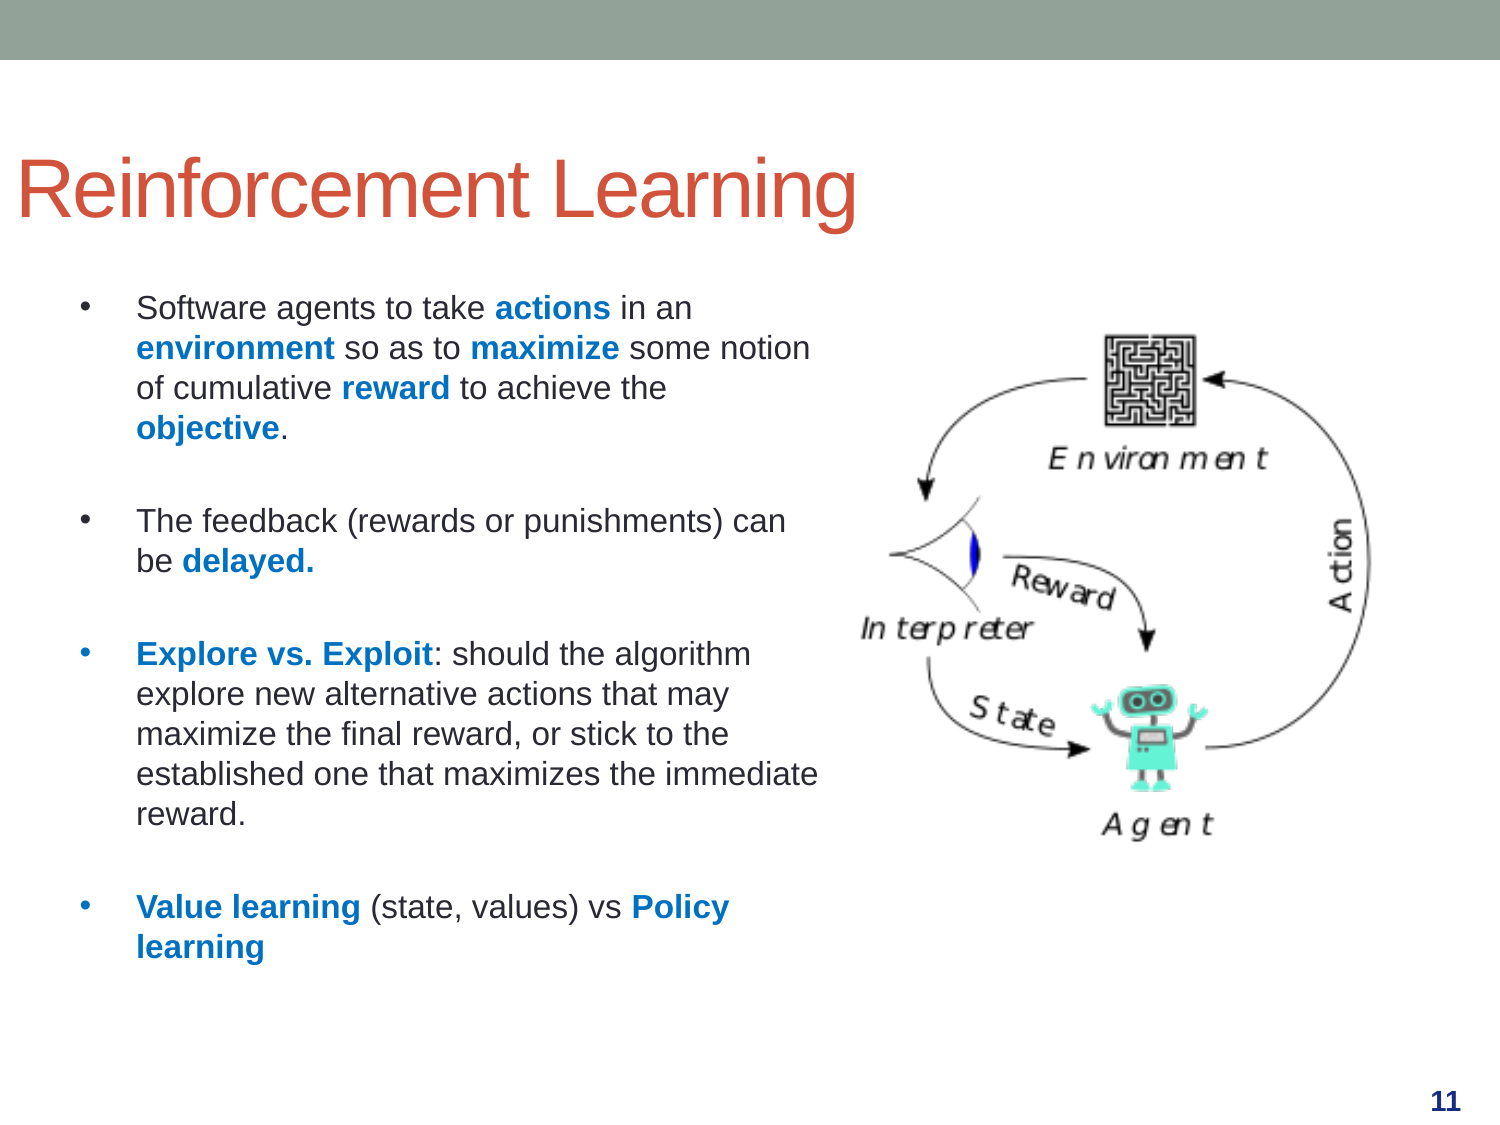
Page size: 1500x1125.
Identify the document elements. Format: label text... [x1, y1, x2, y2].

text_box Software agents to take actions in an environment so as to maximize some notion of cumulative reward to achieve the objective. The feedback (rewards or punishments) can be delayed. Explore vs. Exploit: should the algorithm explore new alternative actions that may maximize the final reward, or stick to the established one that maximizes the immediate reward. Value learning (state, values) vs Policy learning [64, 278, 845, 1047]
slide_number 11 [1415, 1070, 1499, 1125]
picture [844, 325, 1389, 854]
title Reinforcement Learning [0, 101, 1325, 266]
